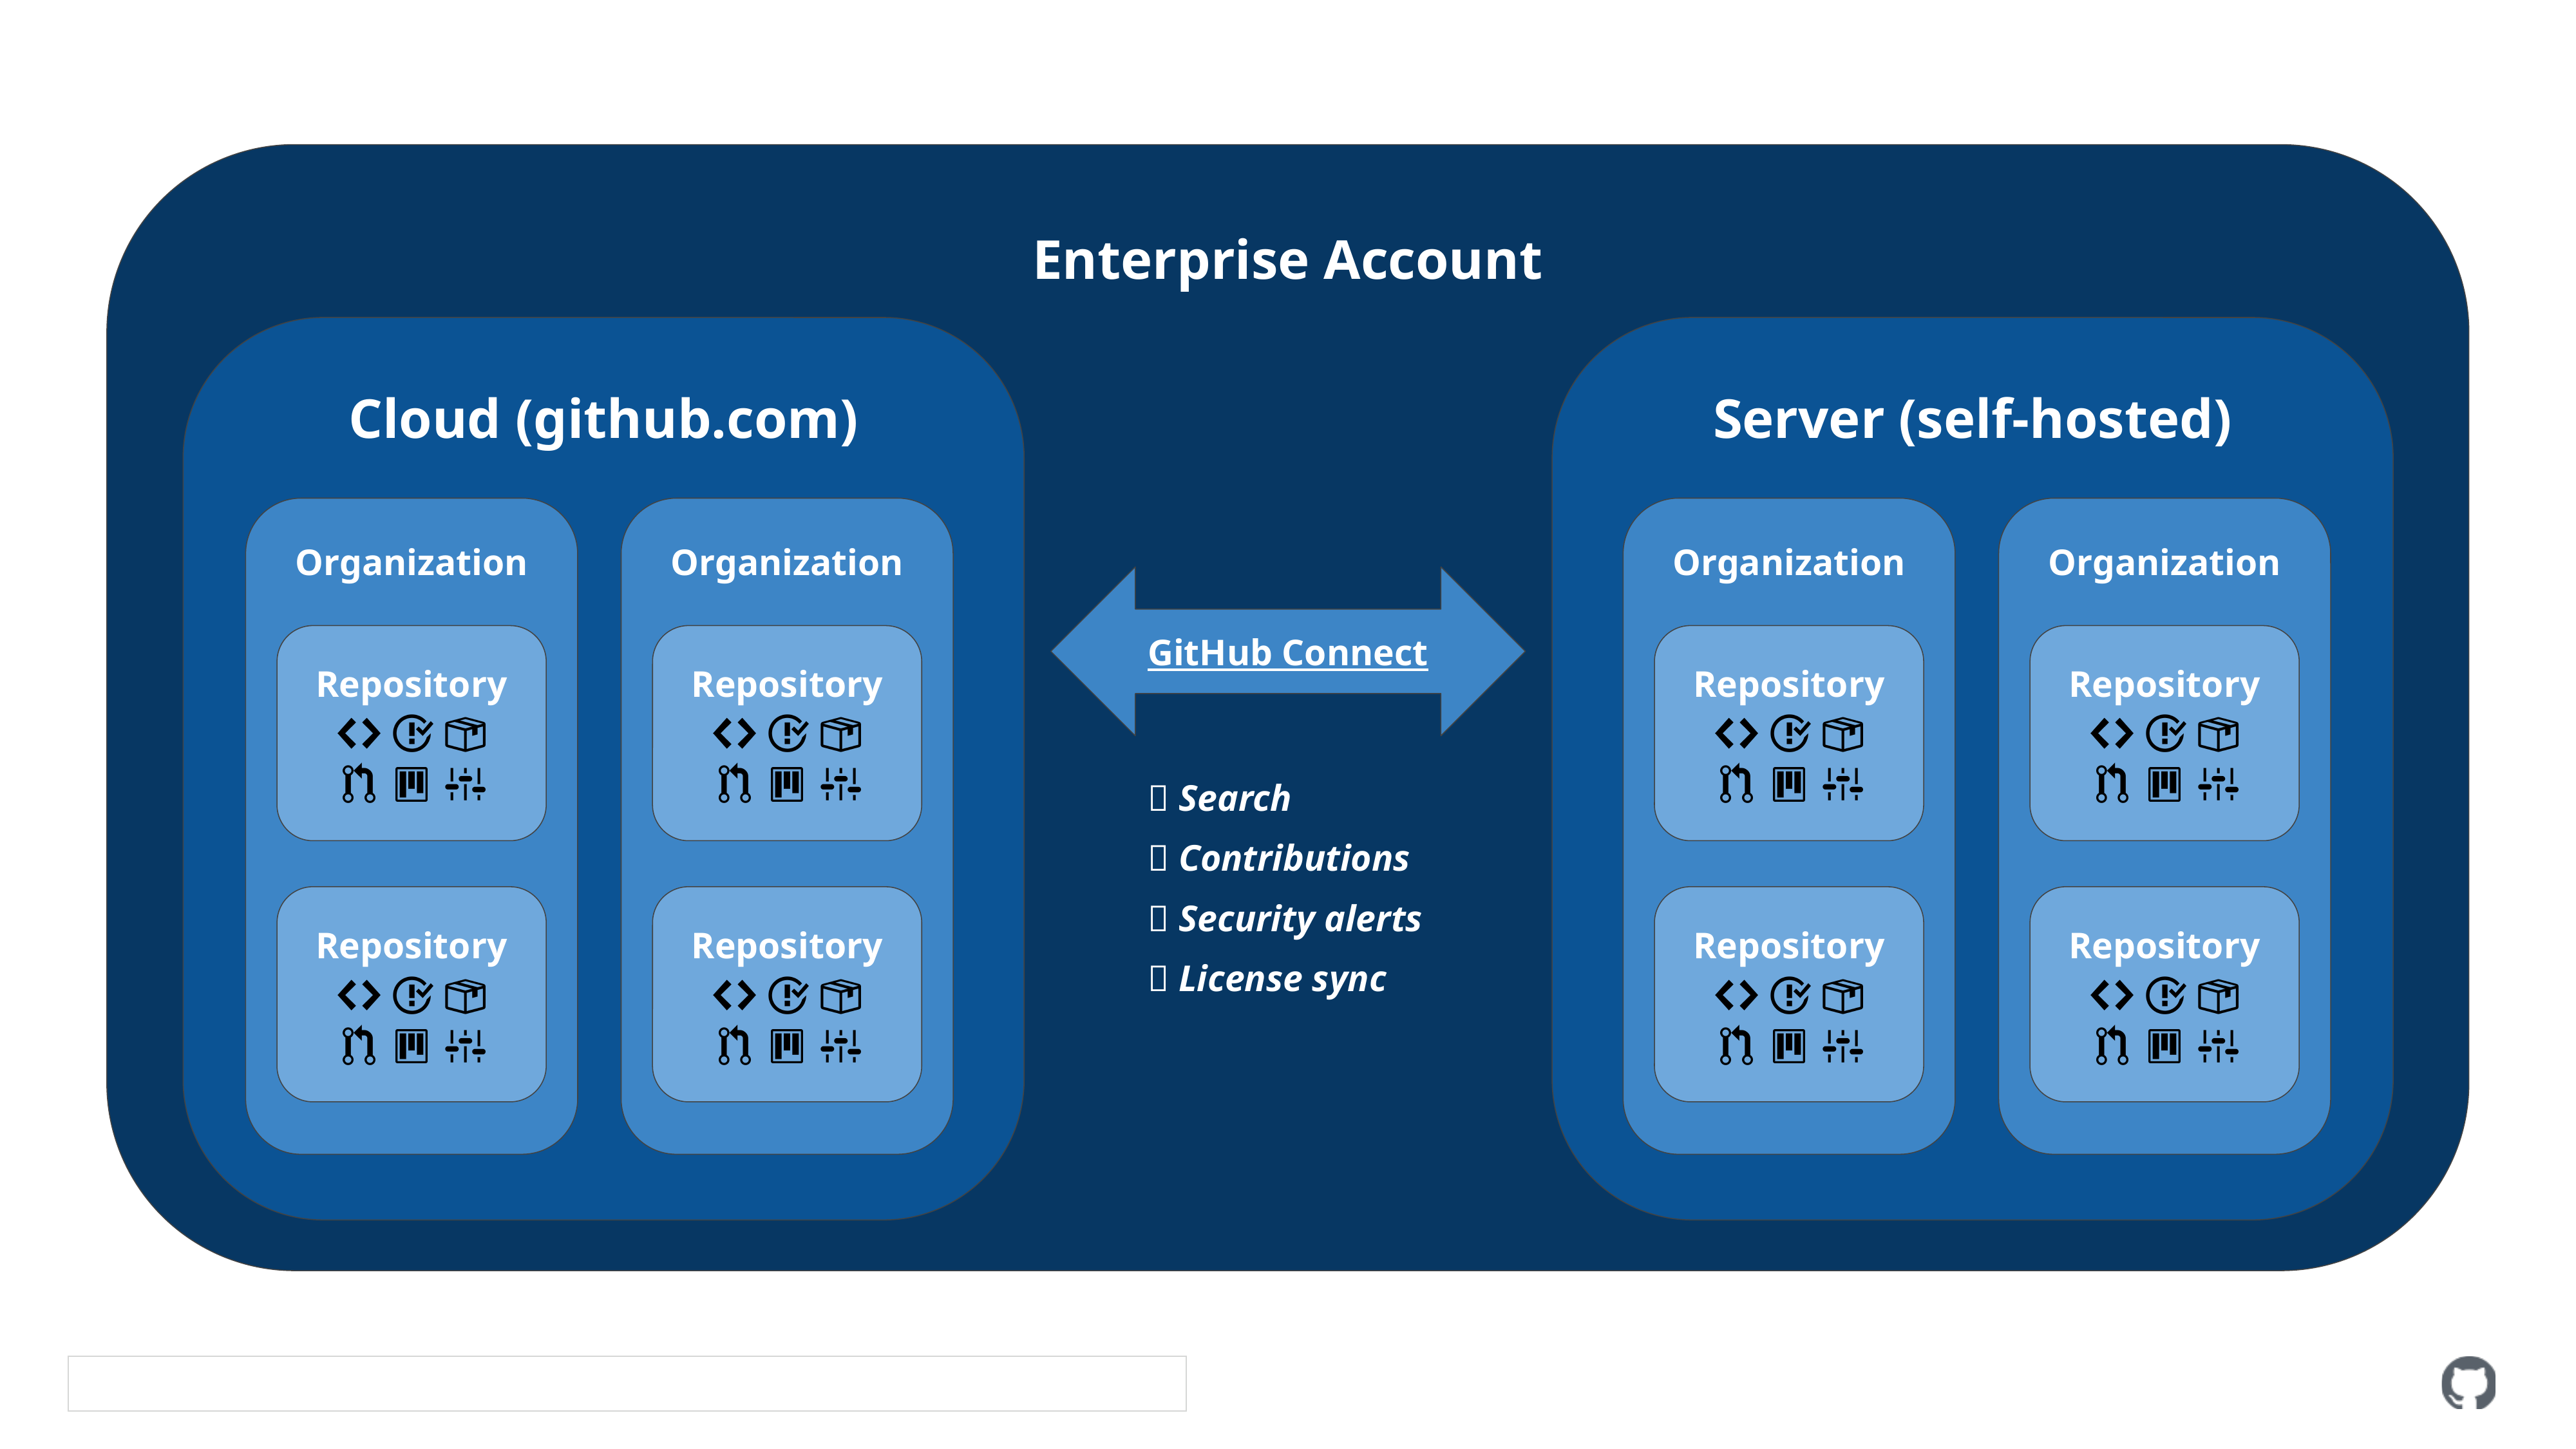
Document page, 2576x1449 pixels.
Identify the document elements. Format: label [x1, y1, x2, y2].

text_box [106, 144, 2469, 1271]
